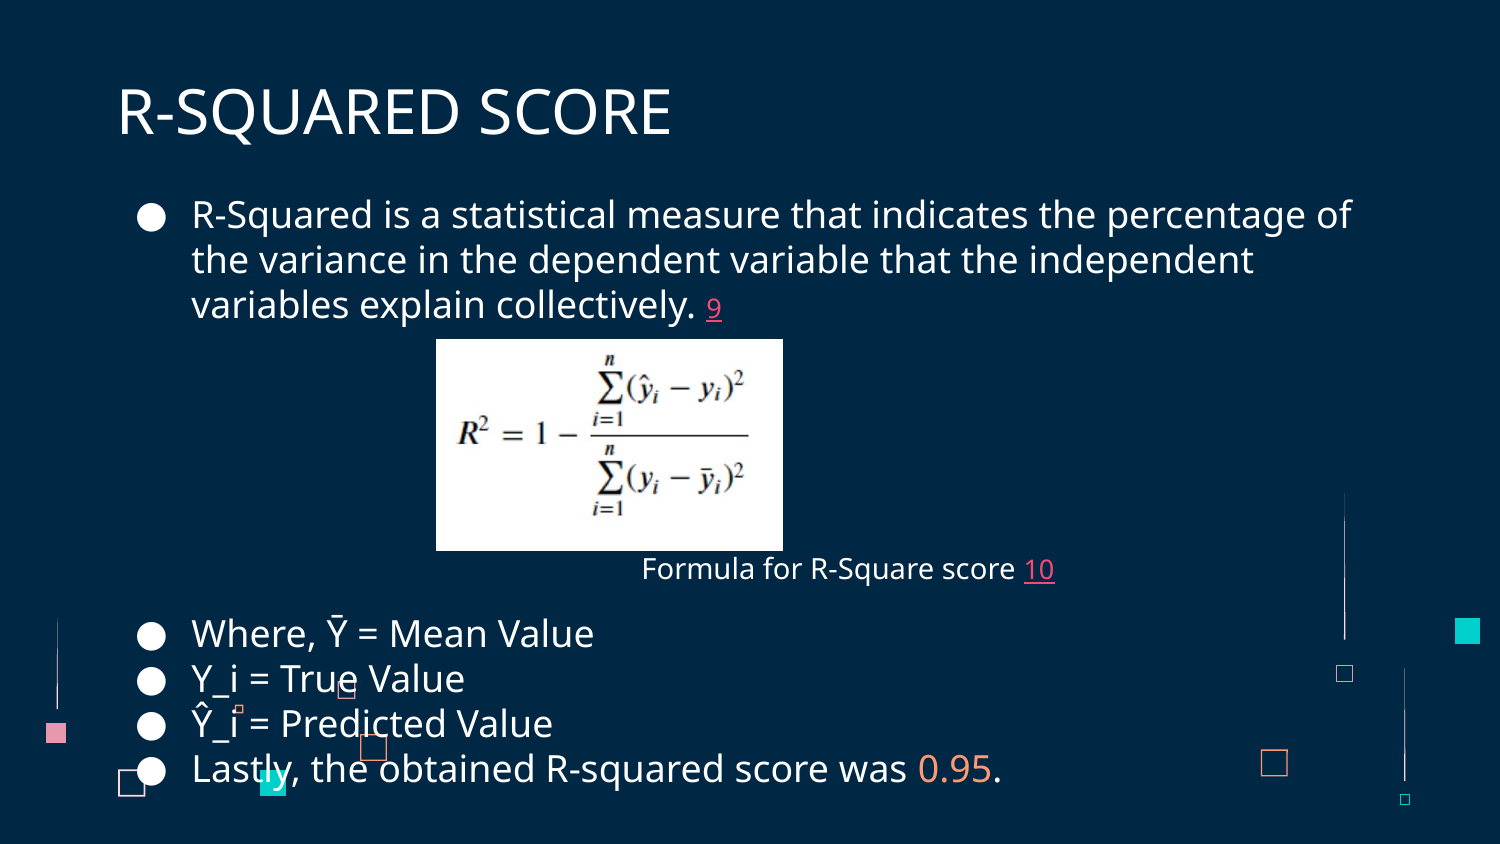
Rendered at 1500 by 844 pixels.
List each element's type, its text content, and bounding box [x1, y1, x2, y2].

list R-Squared is a statistical measure that indicates the percentage of the variance in the dependent variable that the independent variables explain collectively. 9 Formula for R-Square score 10 Where, Ȳ = Mean Value Y_i = True Value Ŷ_i = Predicted Value Lastly, the obtained R-squared score was 0.95. [101, 175, 1385, 758]
picture [435, 339, 784, 552]
title R-SQUARED SCORE [101, 67, 1385, 163]
